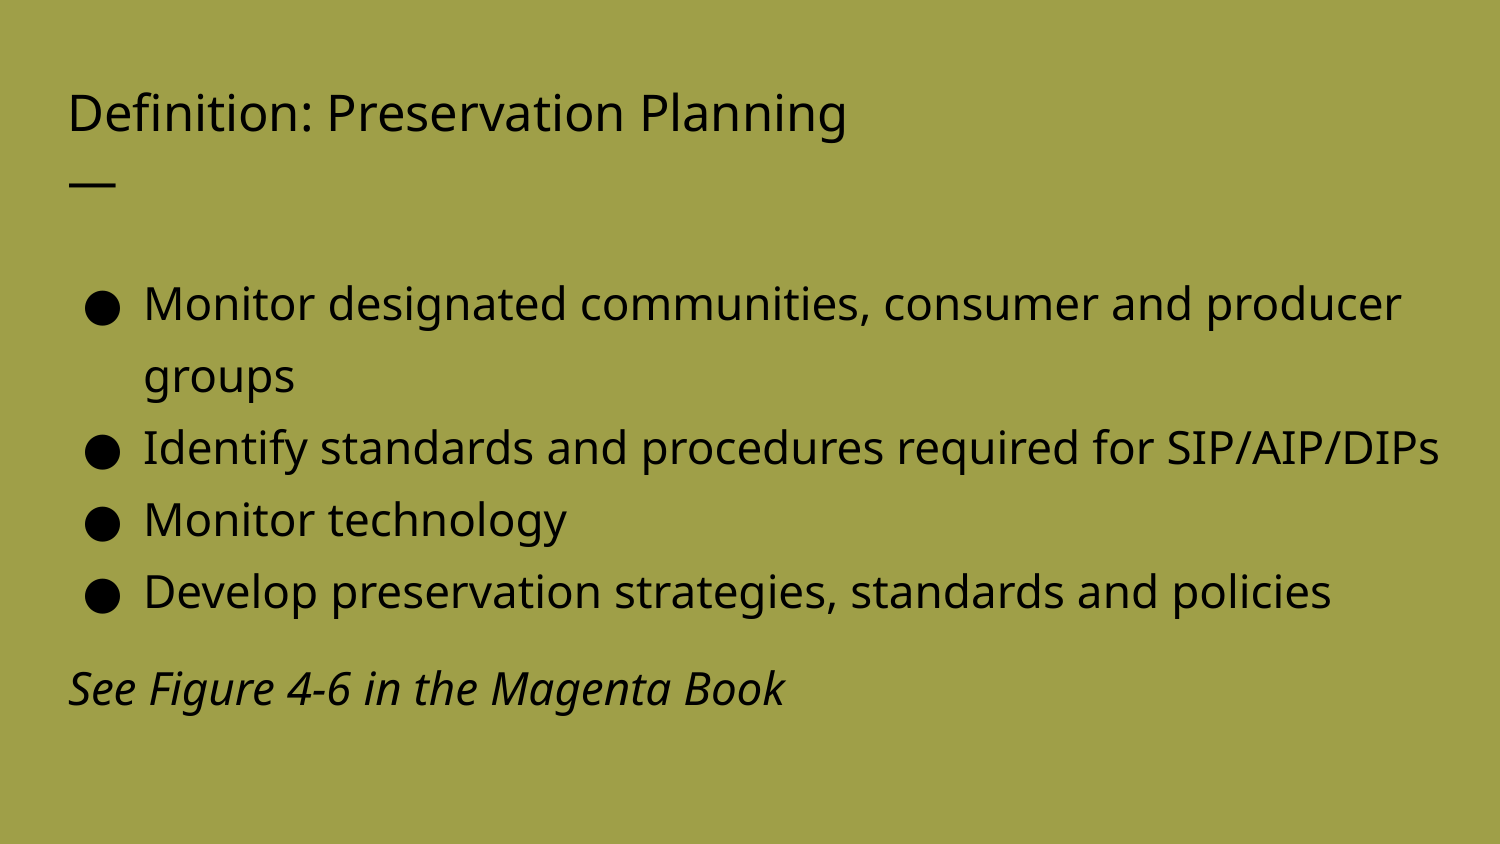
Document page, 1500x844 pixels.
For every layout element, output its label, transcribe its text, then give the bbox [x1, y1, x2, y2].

list Monitor designated communities, consumer and producer groups Identify standards and procedures required for SIP/AIP/DIPs Monitor technology Develop preservation strategies, standards and policies See Figure 4-6 in the Magenta Book [68, 262, 1455, 783]
title Definition: Preservation Planning — [67, 76, 1418, 215]
